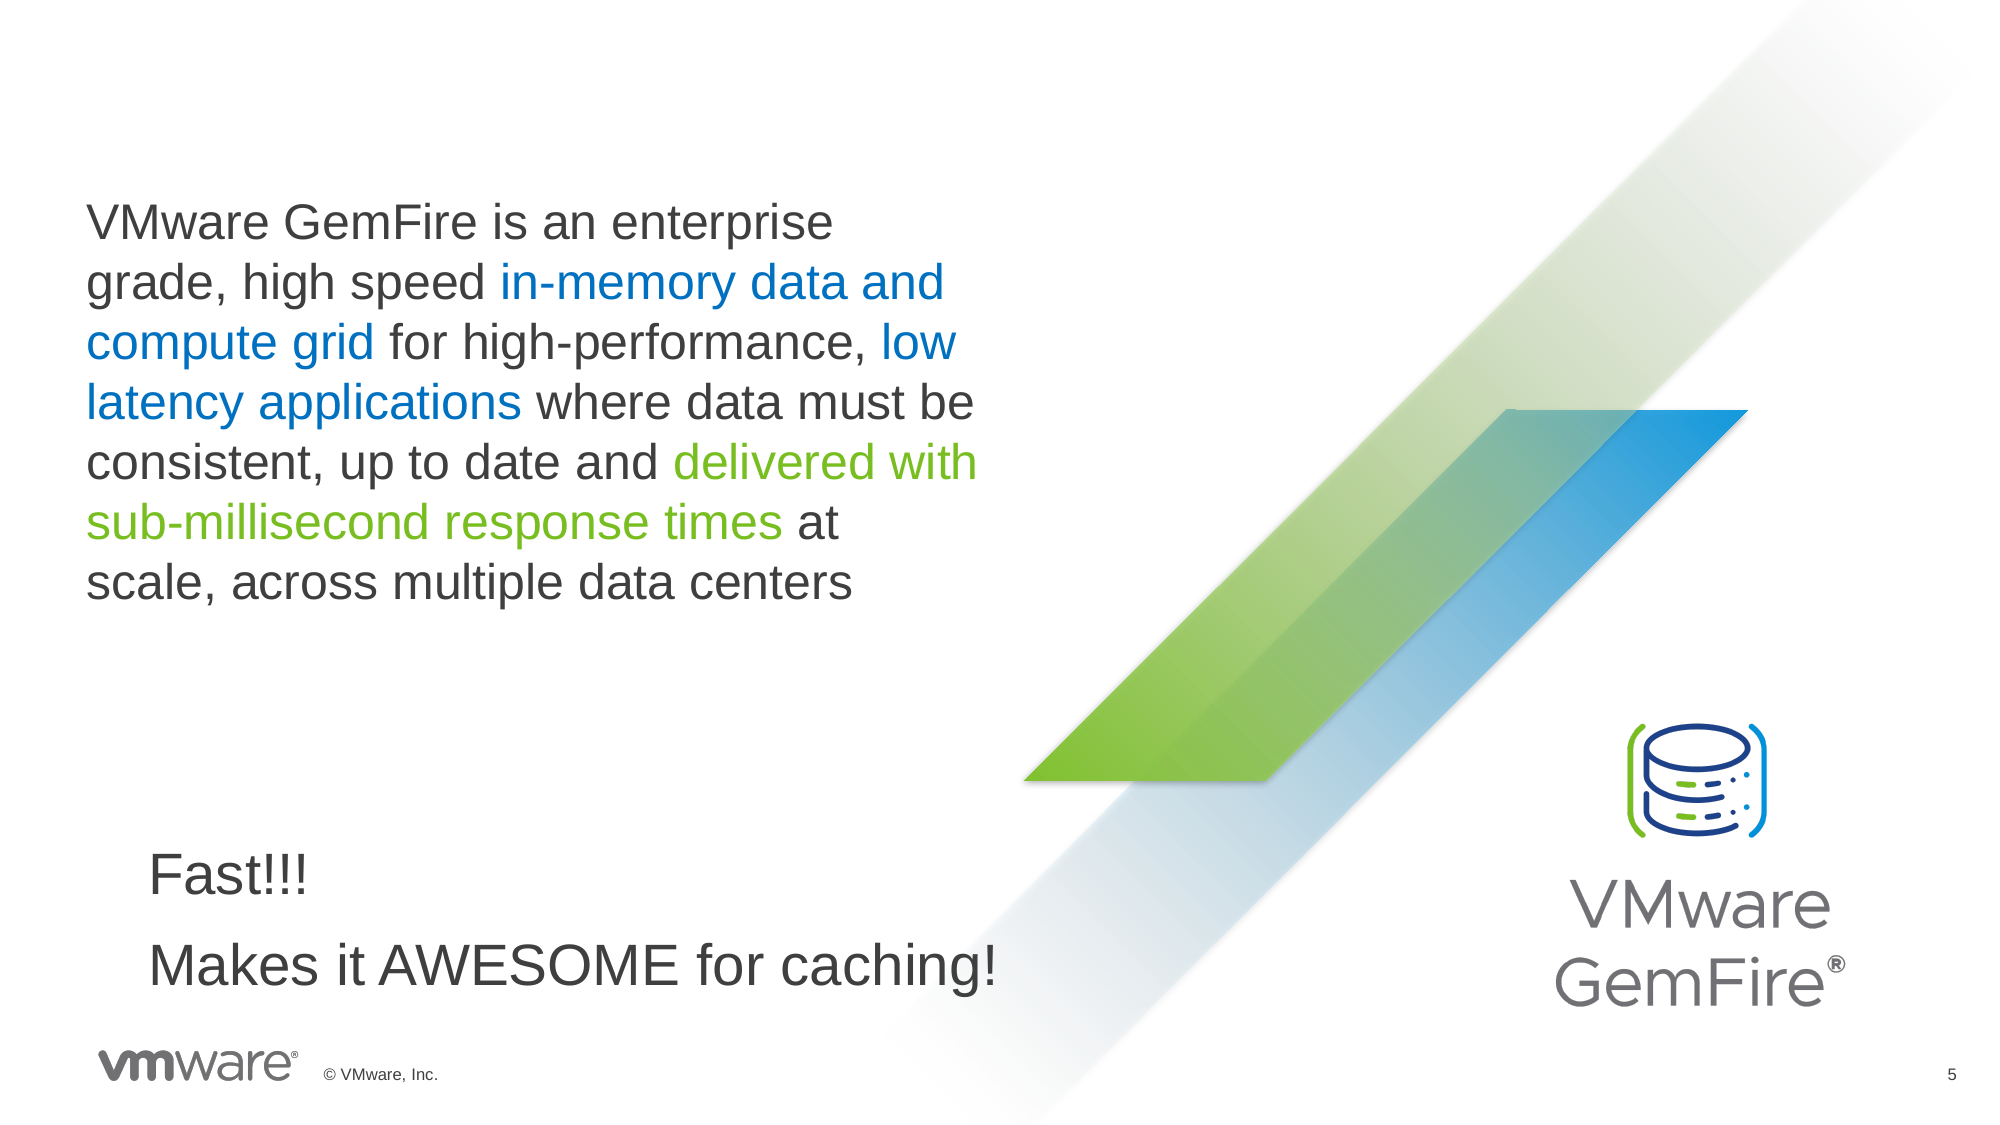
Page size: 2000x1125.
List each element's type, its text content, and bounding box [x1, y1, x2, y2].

list VMware GemFire is an enterprise grade, high speed in-memory data and compute grid for high-performance, low latency applications where data must be consistent, up to date and delivered with sub-millisecond response times at scale, across multiple data centers [86, 136, 983, 662]
picture [68, 1020, 322, 1112]
text_box Fast!!! Makes it AWESOME for caching! [148, 815, 999, 998]
picture [1503, 661, 1897, 1053]
